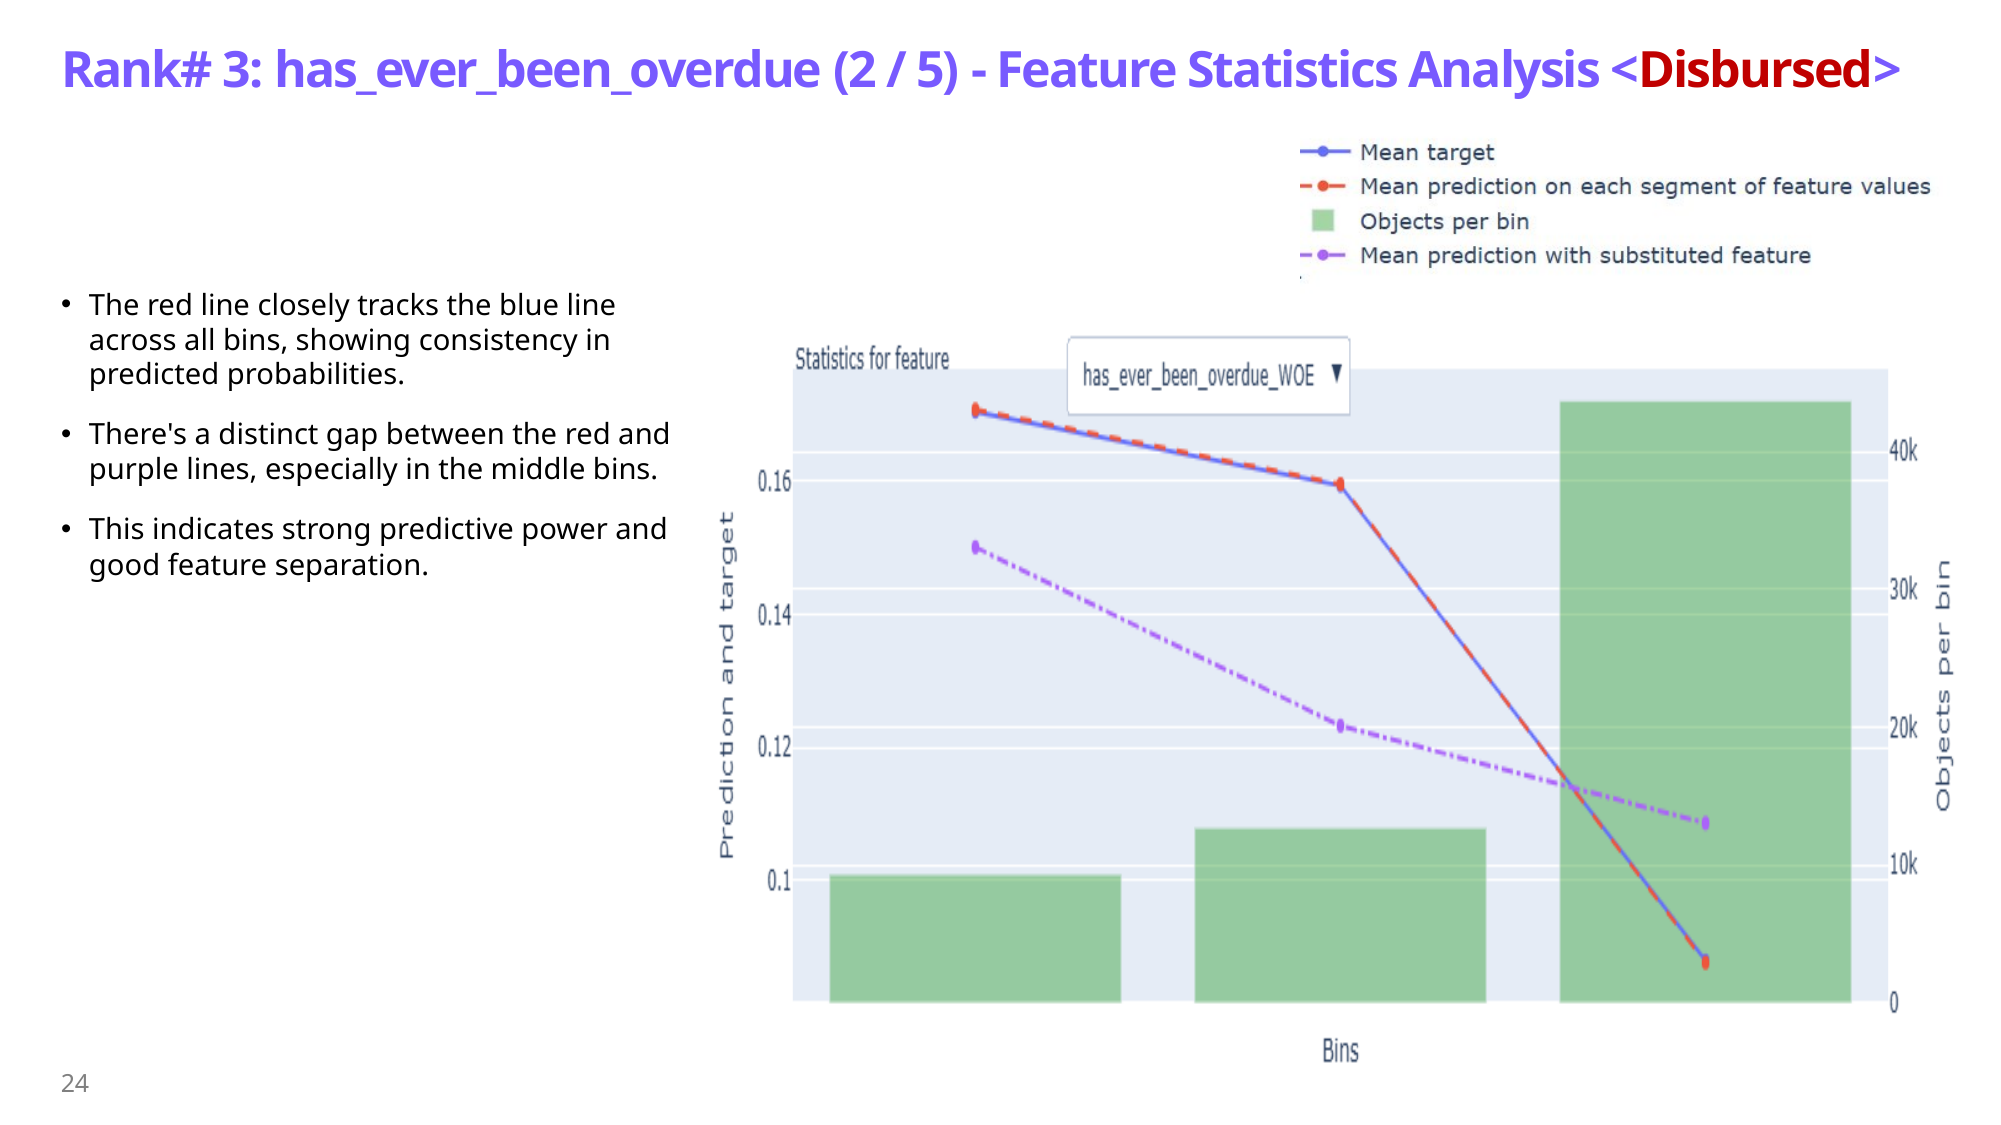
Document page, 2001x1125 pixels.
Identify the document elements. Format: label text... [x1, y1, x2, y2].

text_box The red line closely tracks the blue line across all bins, showing consistency in predicted probabilities. There's a distinct gap between the red and purple lines, especially in the middle bins. This indicates strong predictive power and good feature separation. [45, 243, 715, 624]
text_box 24 [45, 1054, 496, 1115]
title Rank# 3: has_ever_been_overdue (2 / 5) - Feature Statistics Analysis <Disbursed>​ [46, 0, 1956, 105]
picture [713, 119, 1962, 1079]
